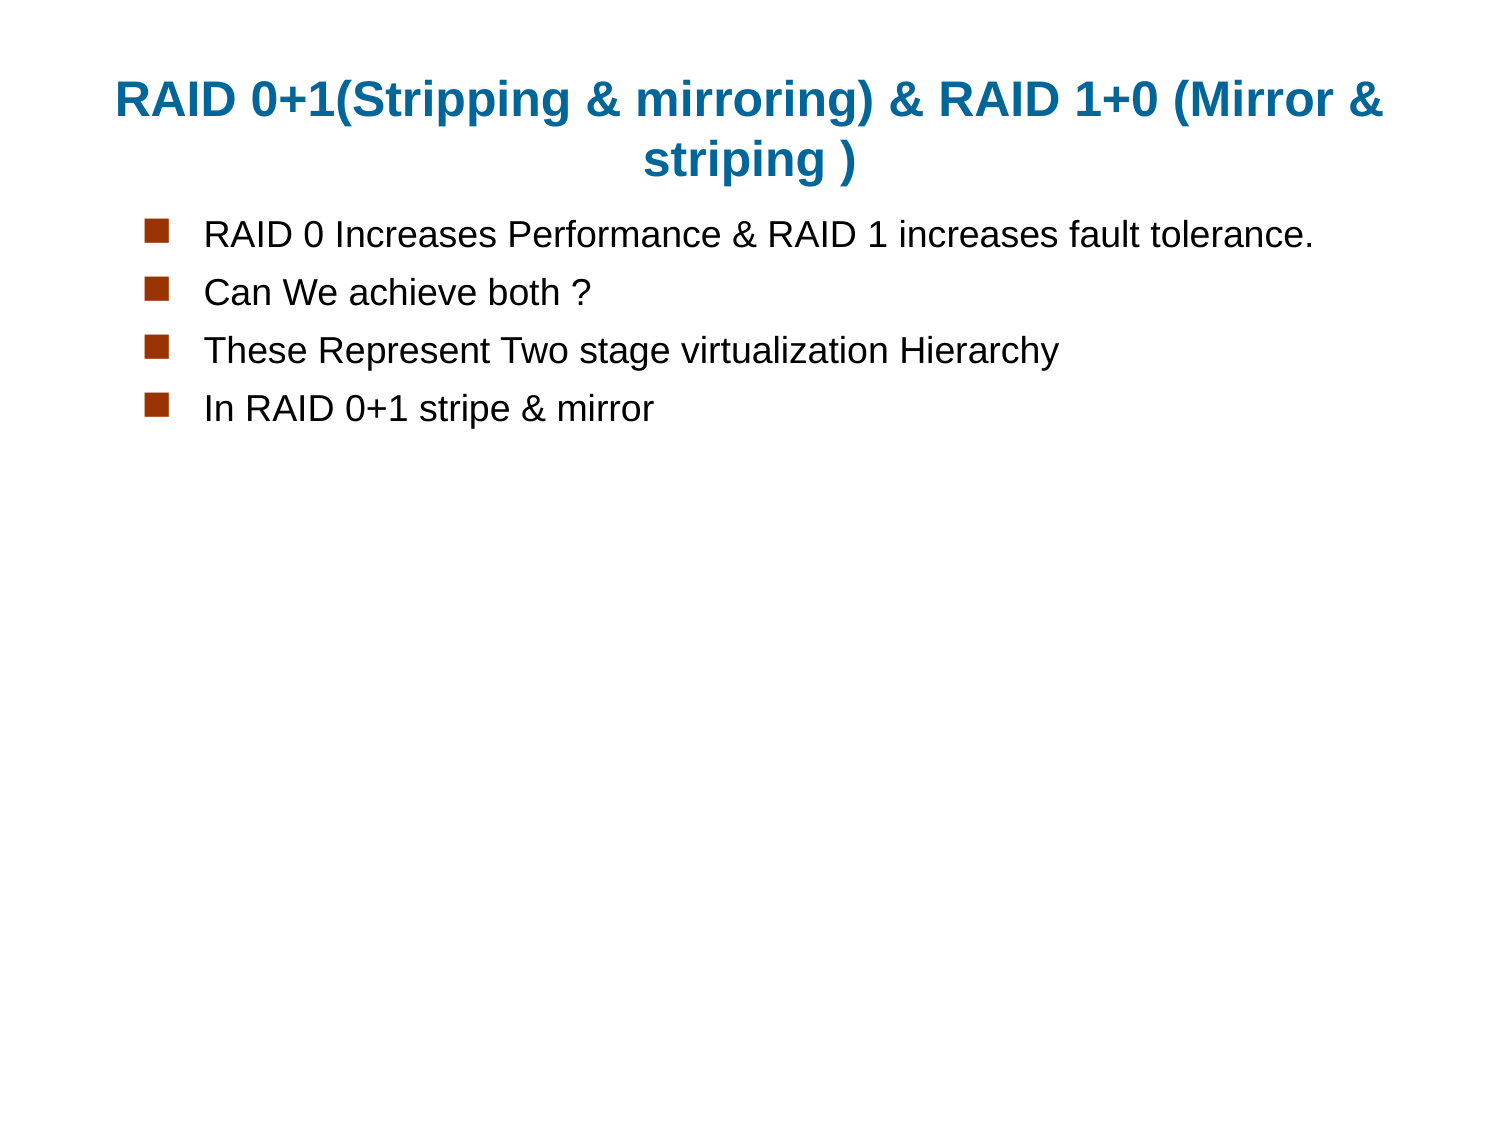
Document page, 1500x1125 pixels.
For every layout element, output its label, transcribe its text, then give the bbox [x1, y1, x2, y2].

title RAID 0+1(Stripping & mirroring) & RAID 1+0 (Mirror & striping ) [74, 45, 1426, 195]
list RAID 0 Increases Performance & RAID 1 increases fault tolerance. Can We achieve both ? These Represent Two stage virtualization Hierarchy In RAID 0+1 stripe & mirror [132, 202, 1483, 946]
